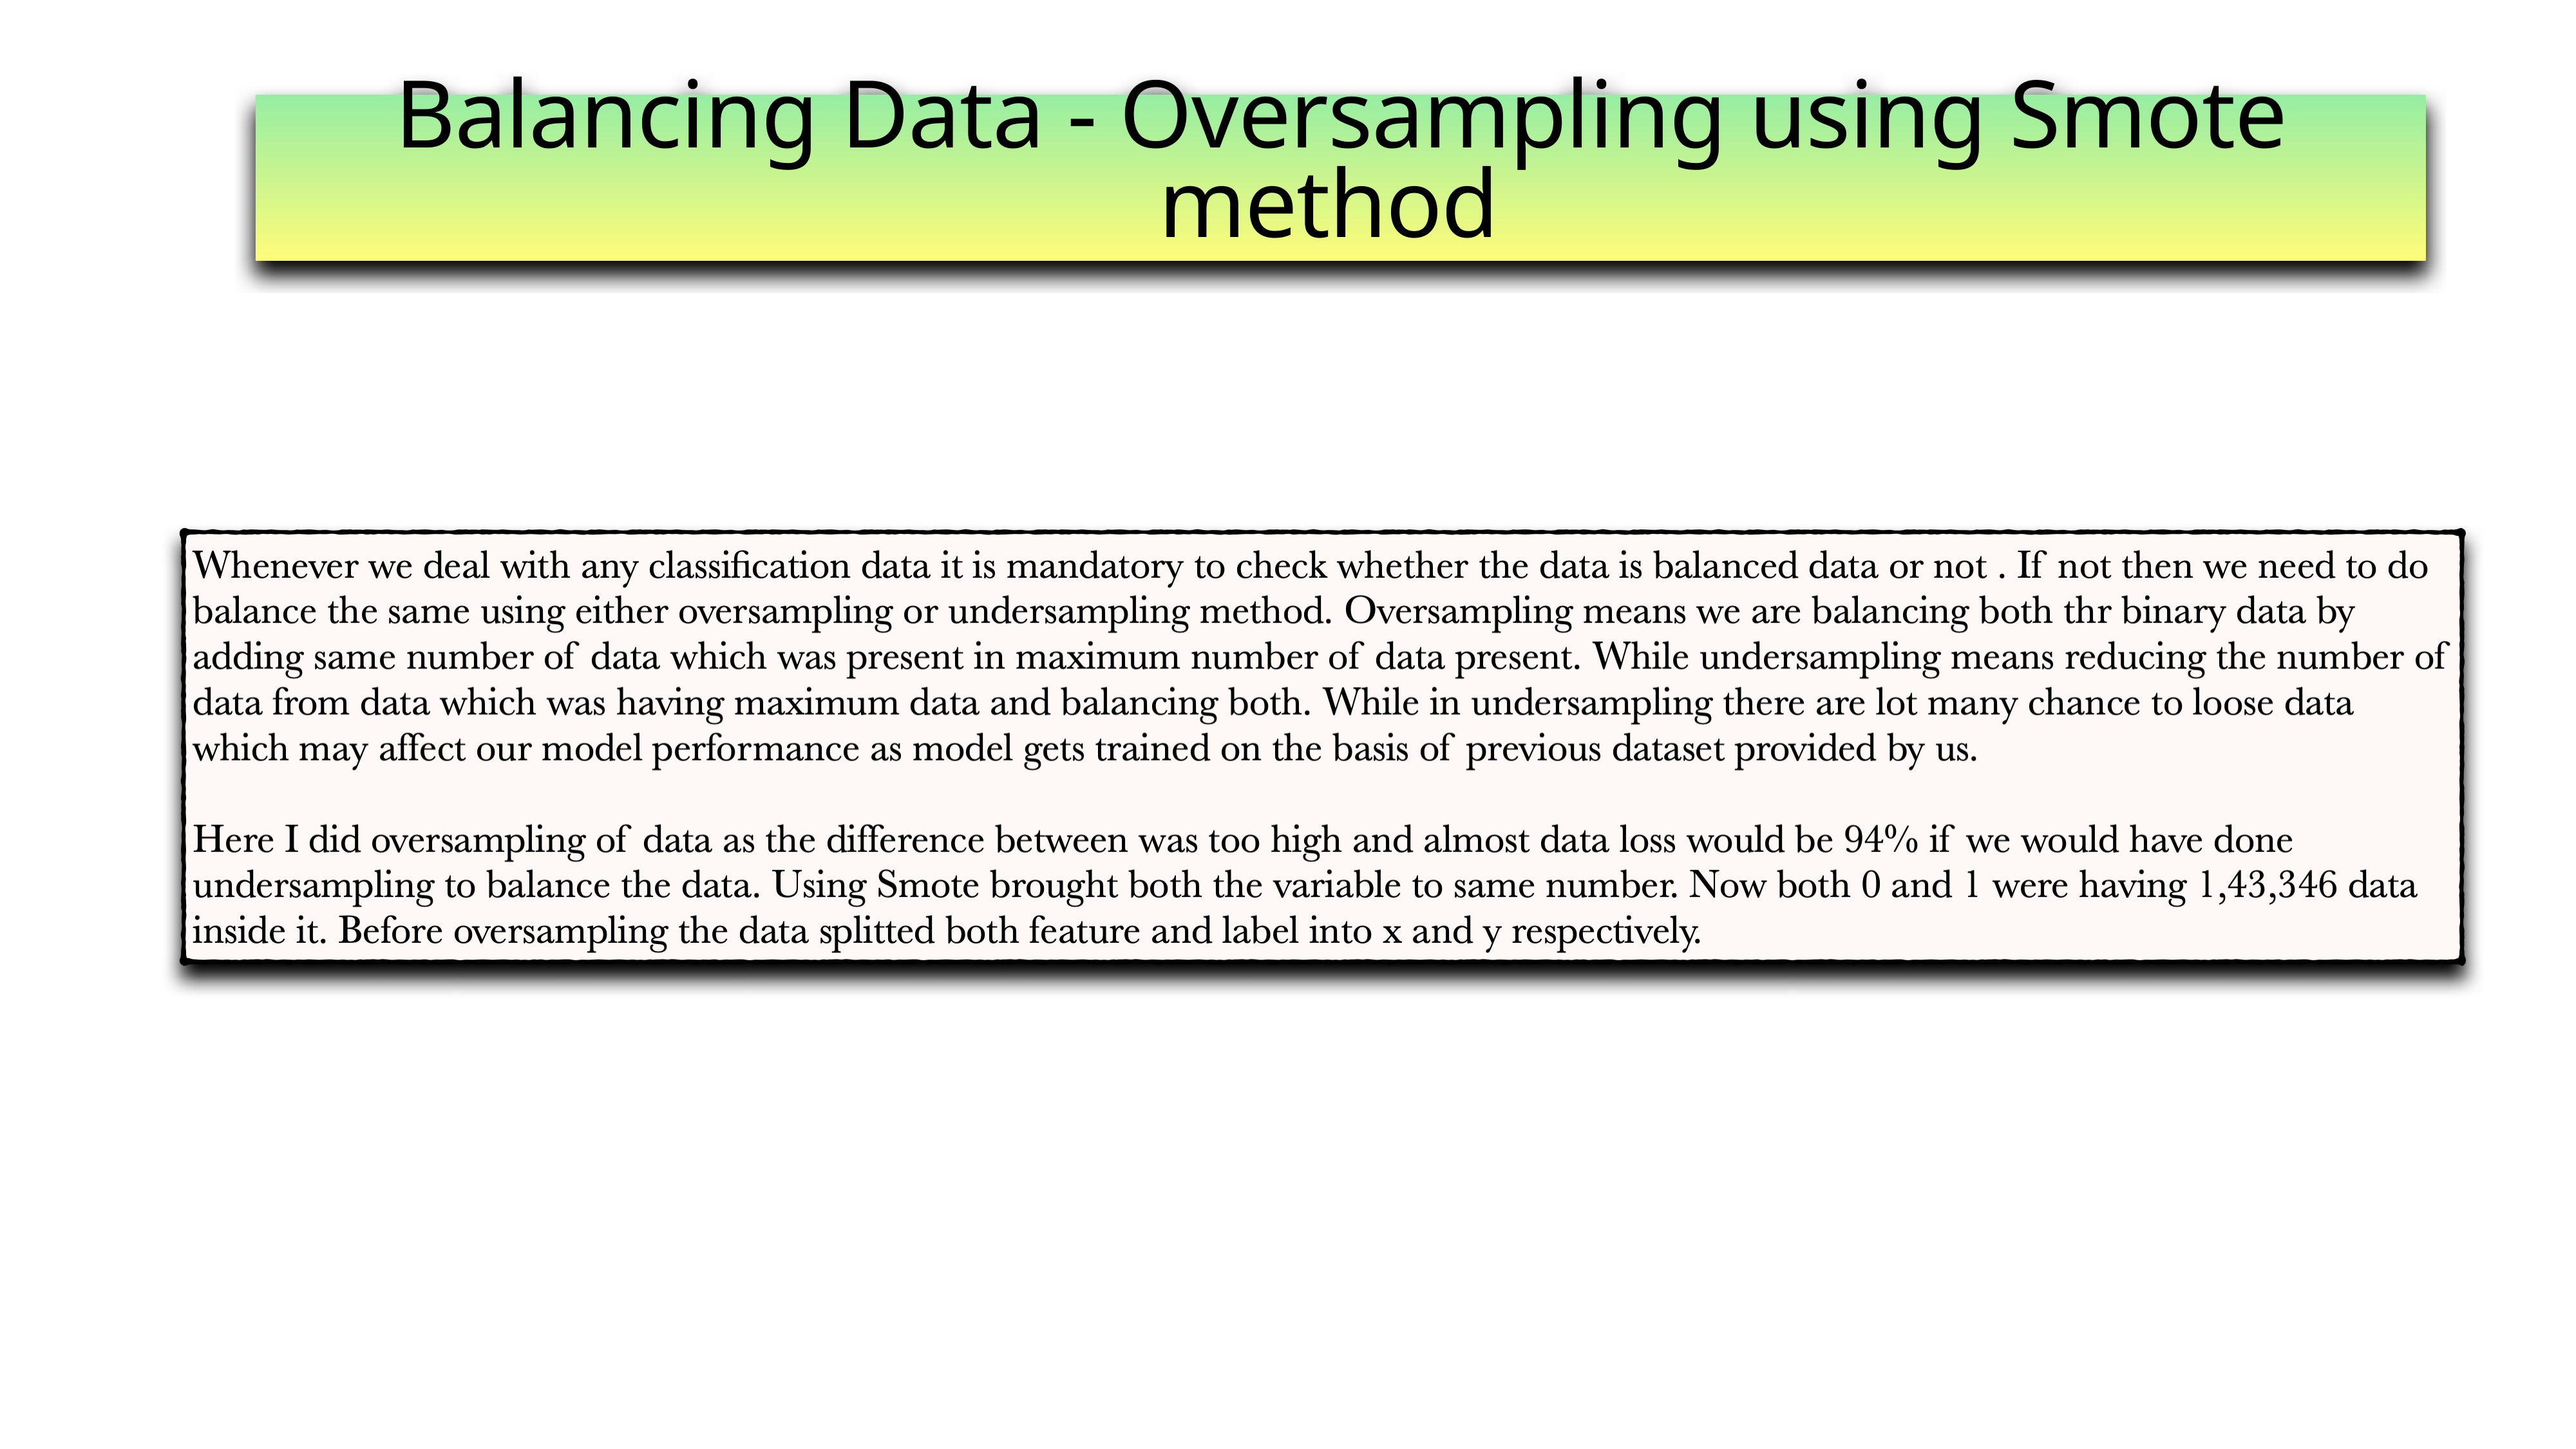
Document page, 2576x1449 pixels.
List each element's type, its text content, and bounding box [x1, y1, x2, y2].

picture [176, 525, 2470, 969]
title Balancing Data - Oversampling using Smote method [255, 94, 2427, 261]
